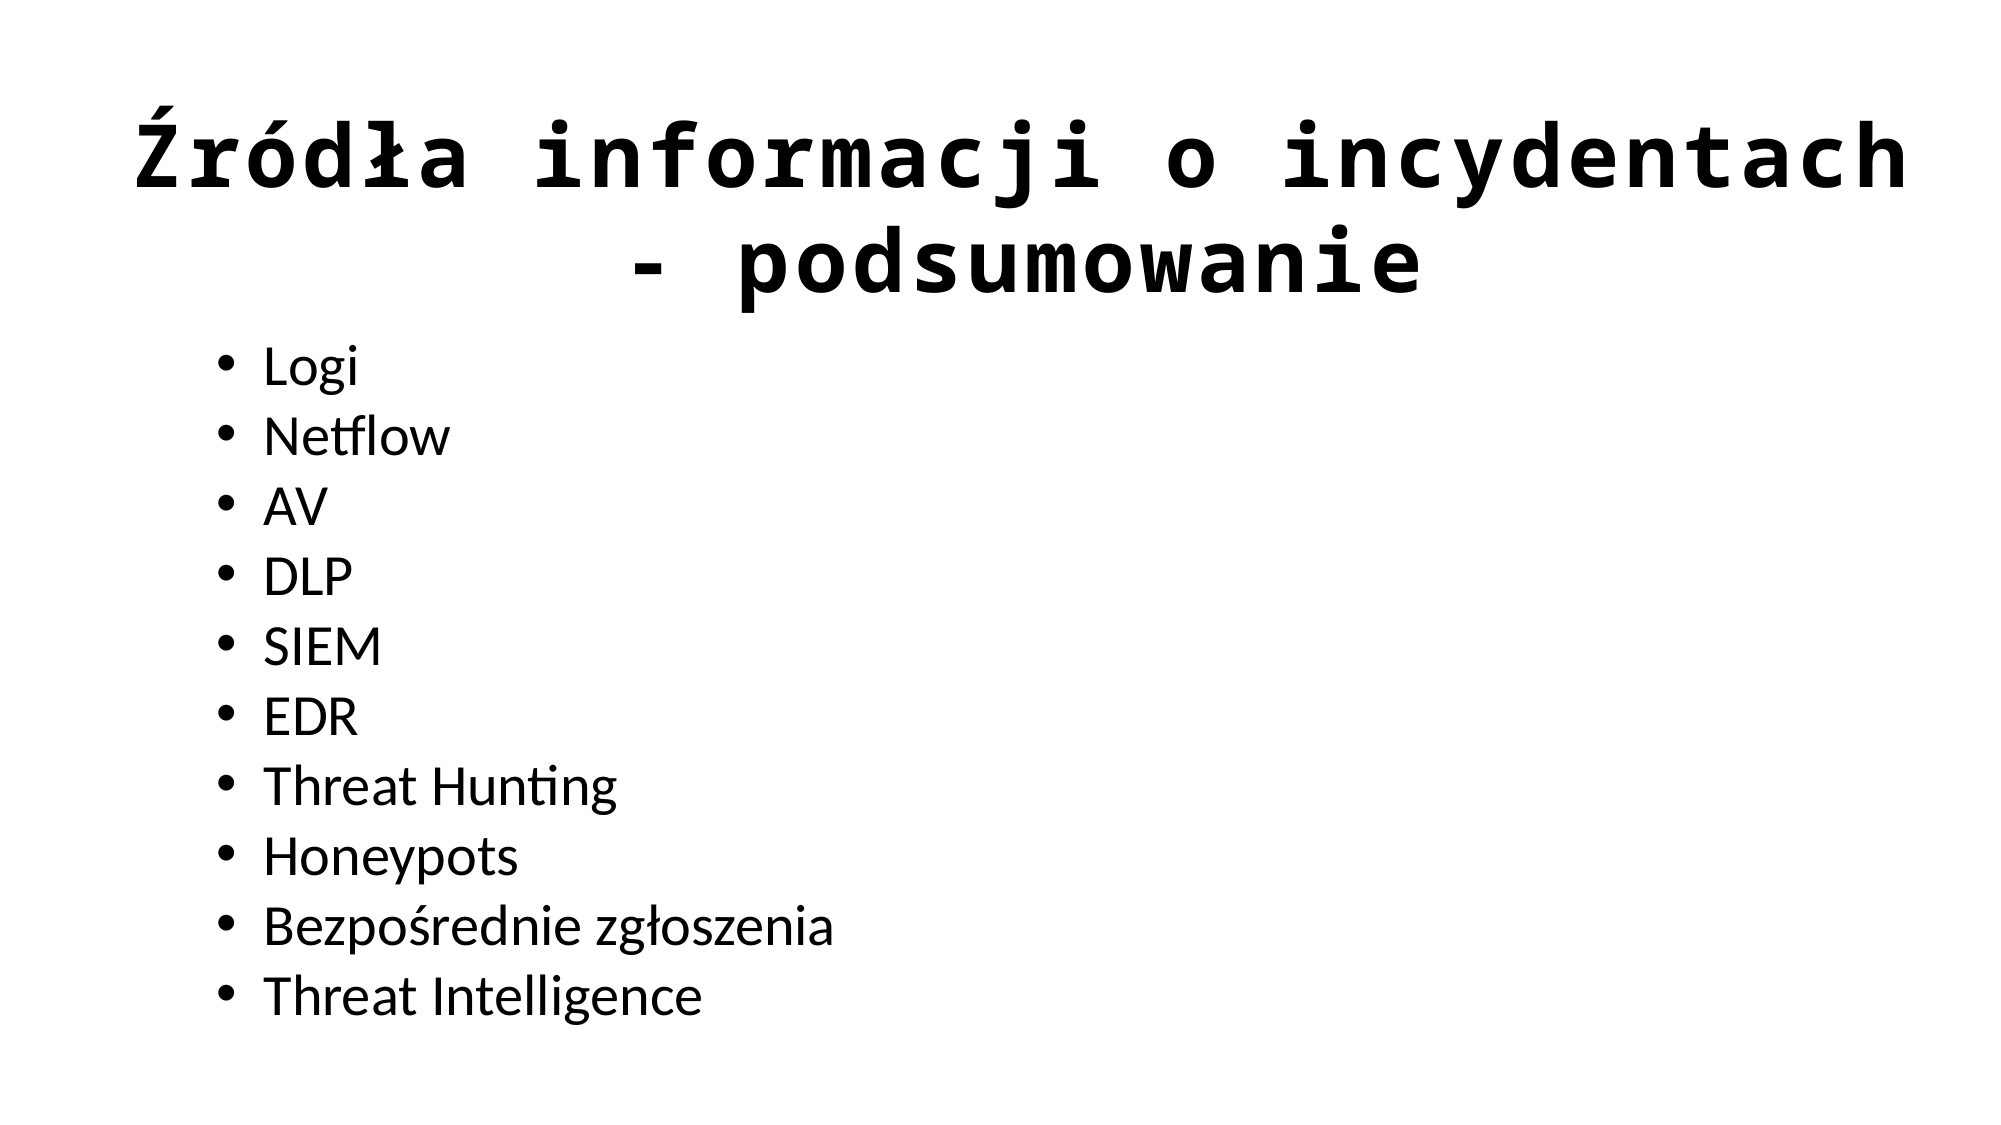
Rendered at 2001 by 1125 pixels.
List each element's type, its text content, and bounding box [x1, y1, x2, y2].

text_box Źródła informacji o incydentach - podsumowanie [103, 100, 1941, 310]
text_box Logi Netflow AV DLP SIEM EDR Threat Hunting Honeypots Bezpośrednie zgłoszenia Threat Intelligence [141, 327, 1859, 1028]
